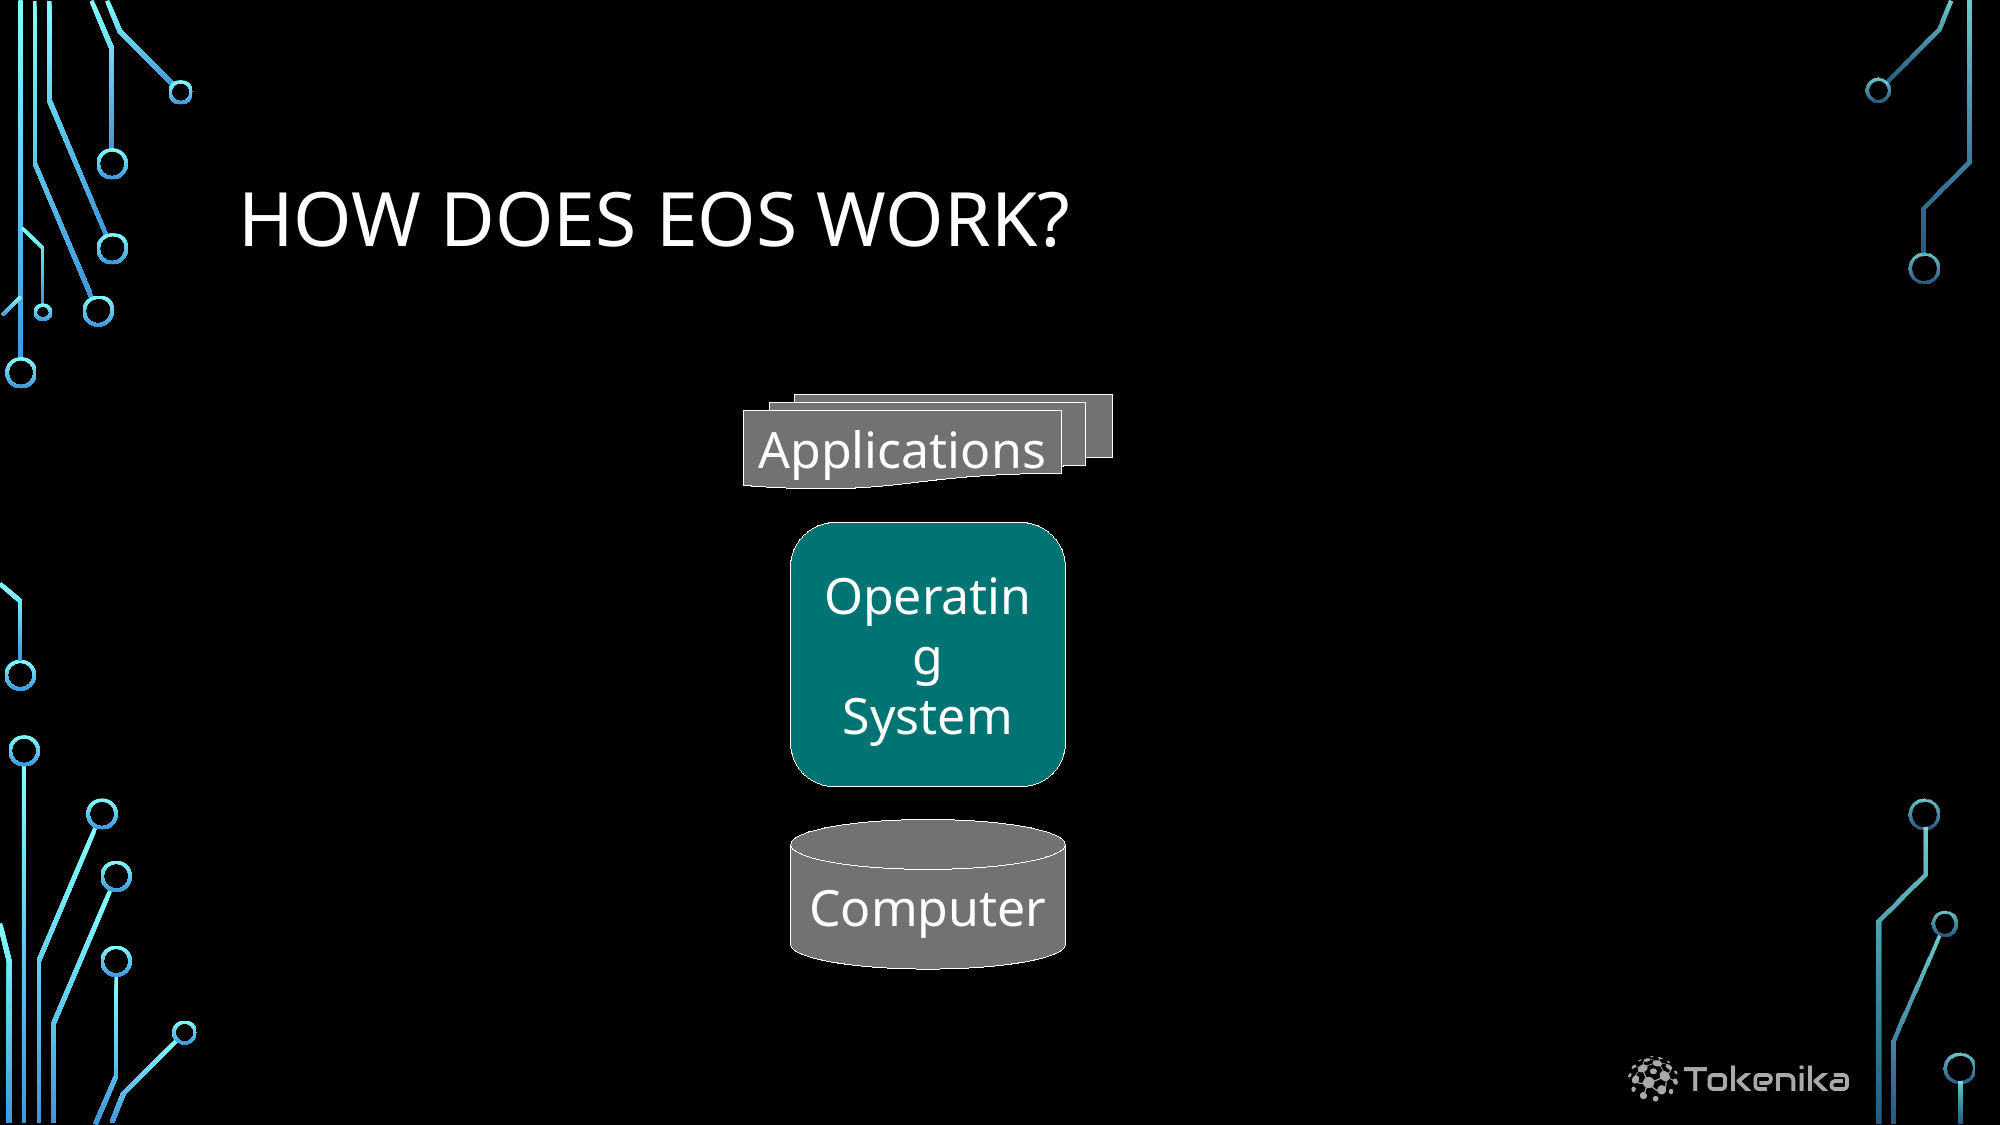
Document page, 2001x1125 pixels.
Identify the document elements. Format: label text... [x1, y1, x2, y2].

title HOW DOES EOS WORK? [223, 101, 1849, 344]
text_box Computer [790, 819, 1066, 970]
picture [1628, 1056, 1849, 1103]
text_box Applications [743, 394, 1113, 489]
text_box Operating System [790, 522, 1066, 787]
